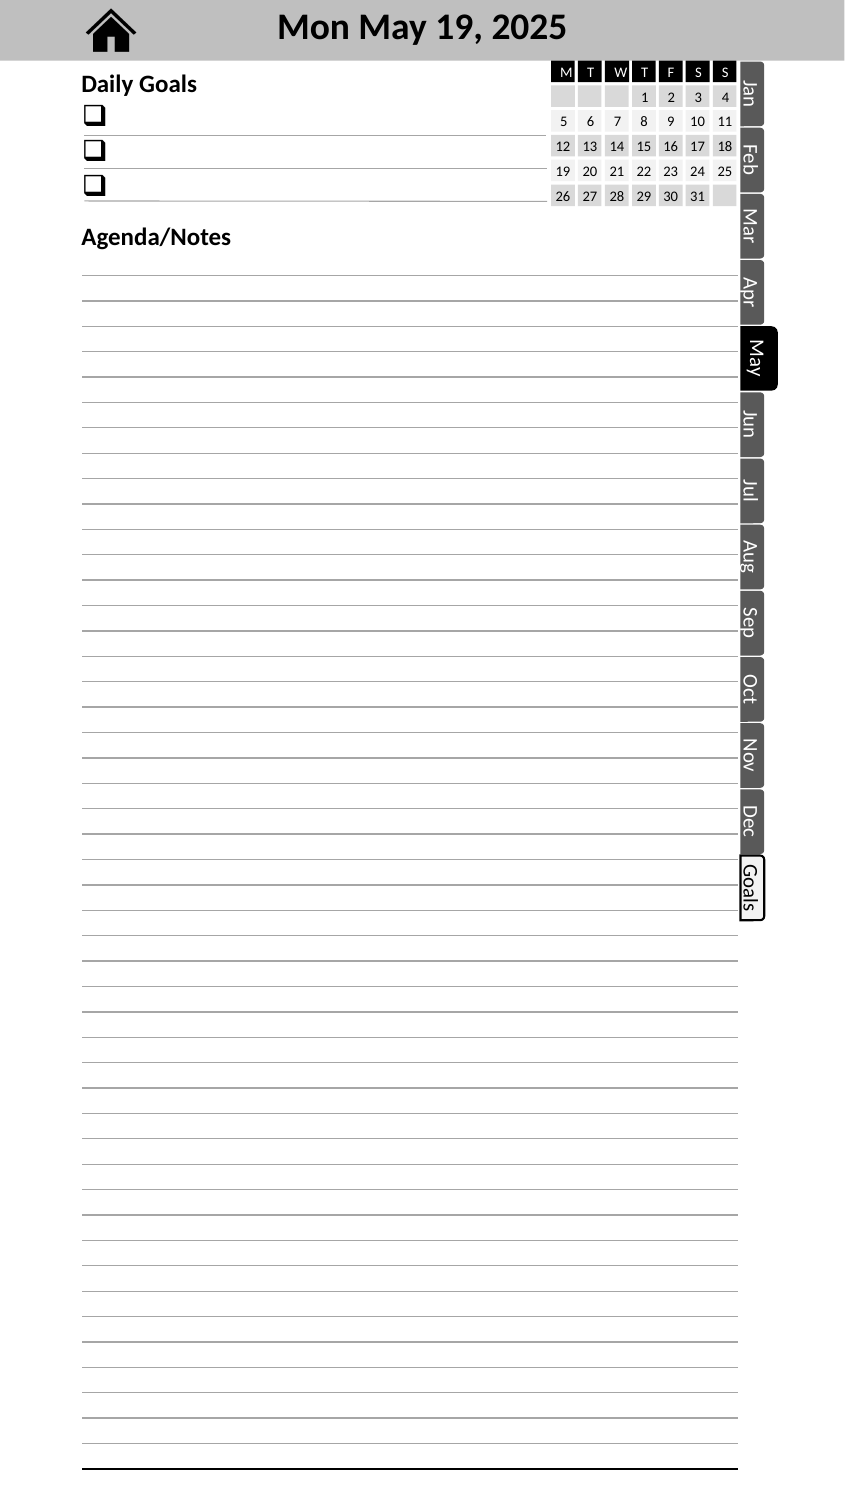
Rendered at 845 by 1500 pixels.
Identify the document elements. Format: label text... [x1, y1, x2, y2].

list Mon May 19, 2025 [190, 0, 655, 61]
picture [82, 1, 140, 59]
